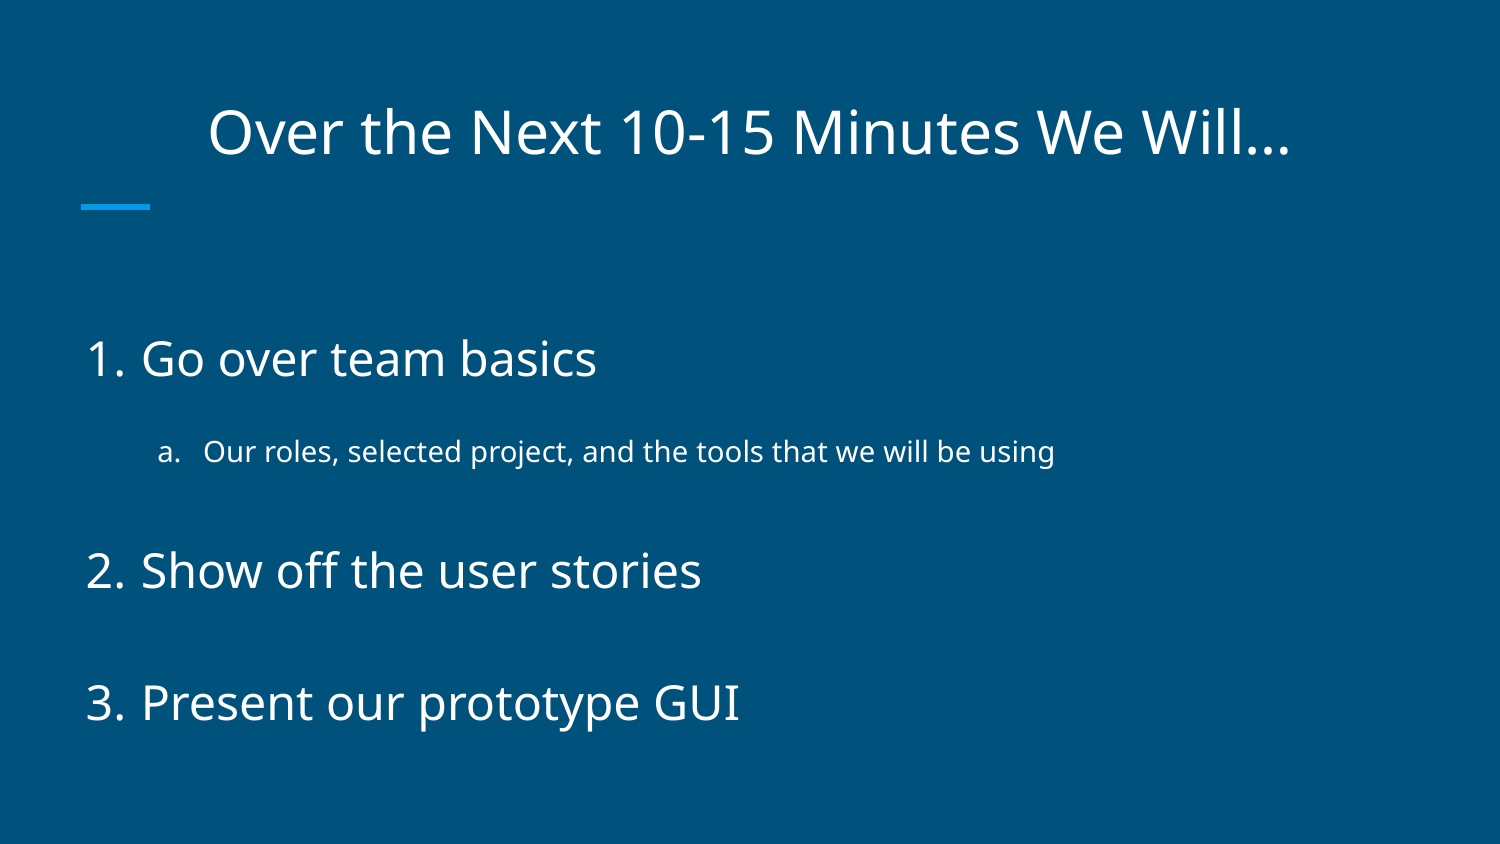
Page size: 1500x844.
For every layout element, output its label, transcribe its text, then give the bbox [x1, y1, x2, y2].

title Over the Next 10-15 Minutes We Will… [63, 75, 1437, 188]
list Go over team basics Our roles, selected project, and the tools that we will be using Show off the user stories Present our prototype GUI [63, 244, 1437, 750]
